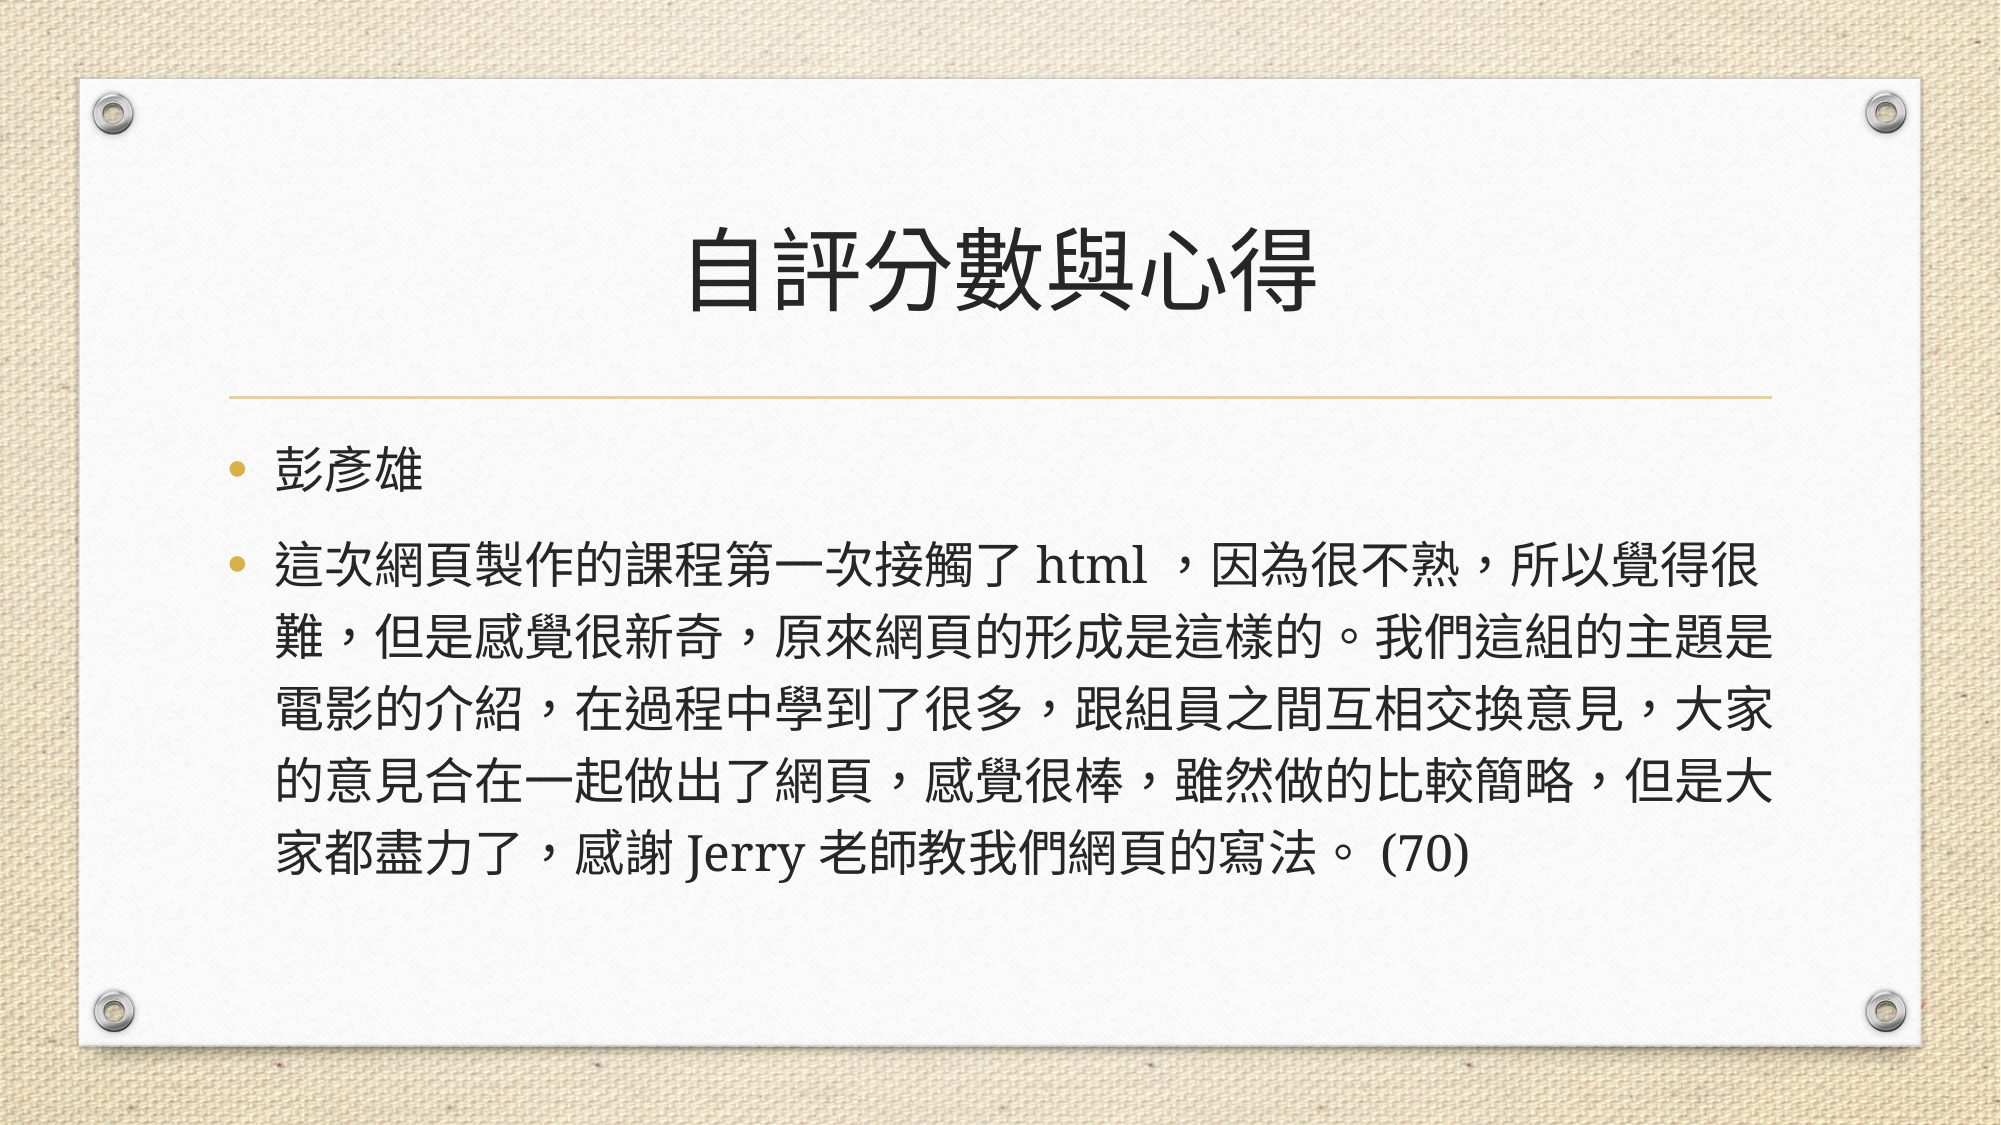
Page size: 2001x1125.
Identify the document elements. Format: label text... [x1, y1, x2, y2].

picture [0, 0, 2001, 1125]
list 彭彥雄 這次網頁製作的課程第一次接觸了html，因為很不熟，所以覺得很難，但是感覺很新奇，原來網頁的形成是這樣的。我們這組的主題是電影的介紹，在過程中學到了很多，跟組員之間互相交換意見，大家的意見合在一起做出了網頁，感覺很棒，雖然做的比較簡略，但是大家都盡力了，感謝Jerry老師教我們網頁的寫法。(70) [212, 419, 1824, 1002]
title 自評分數與心得 [212, 161, 1788, 375]
